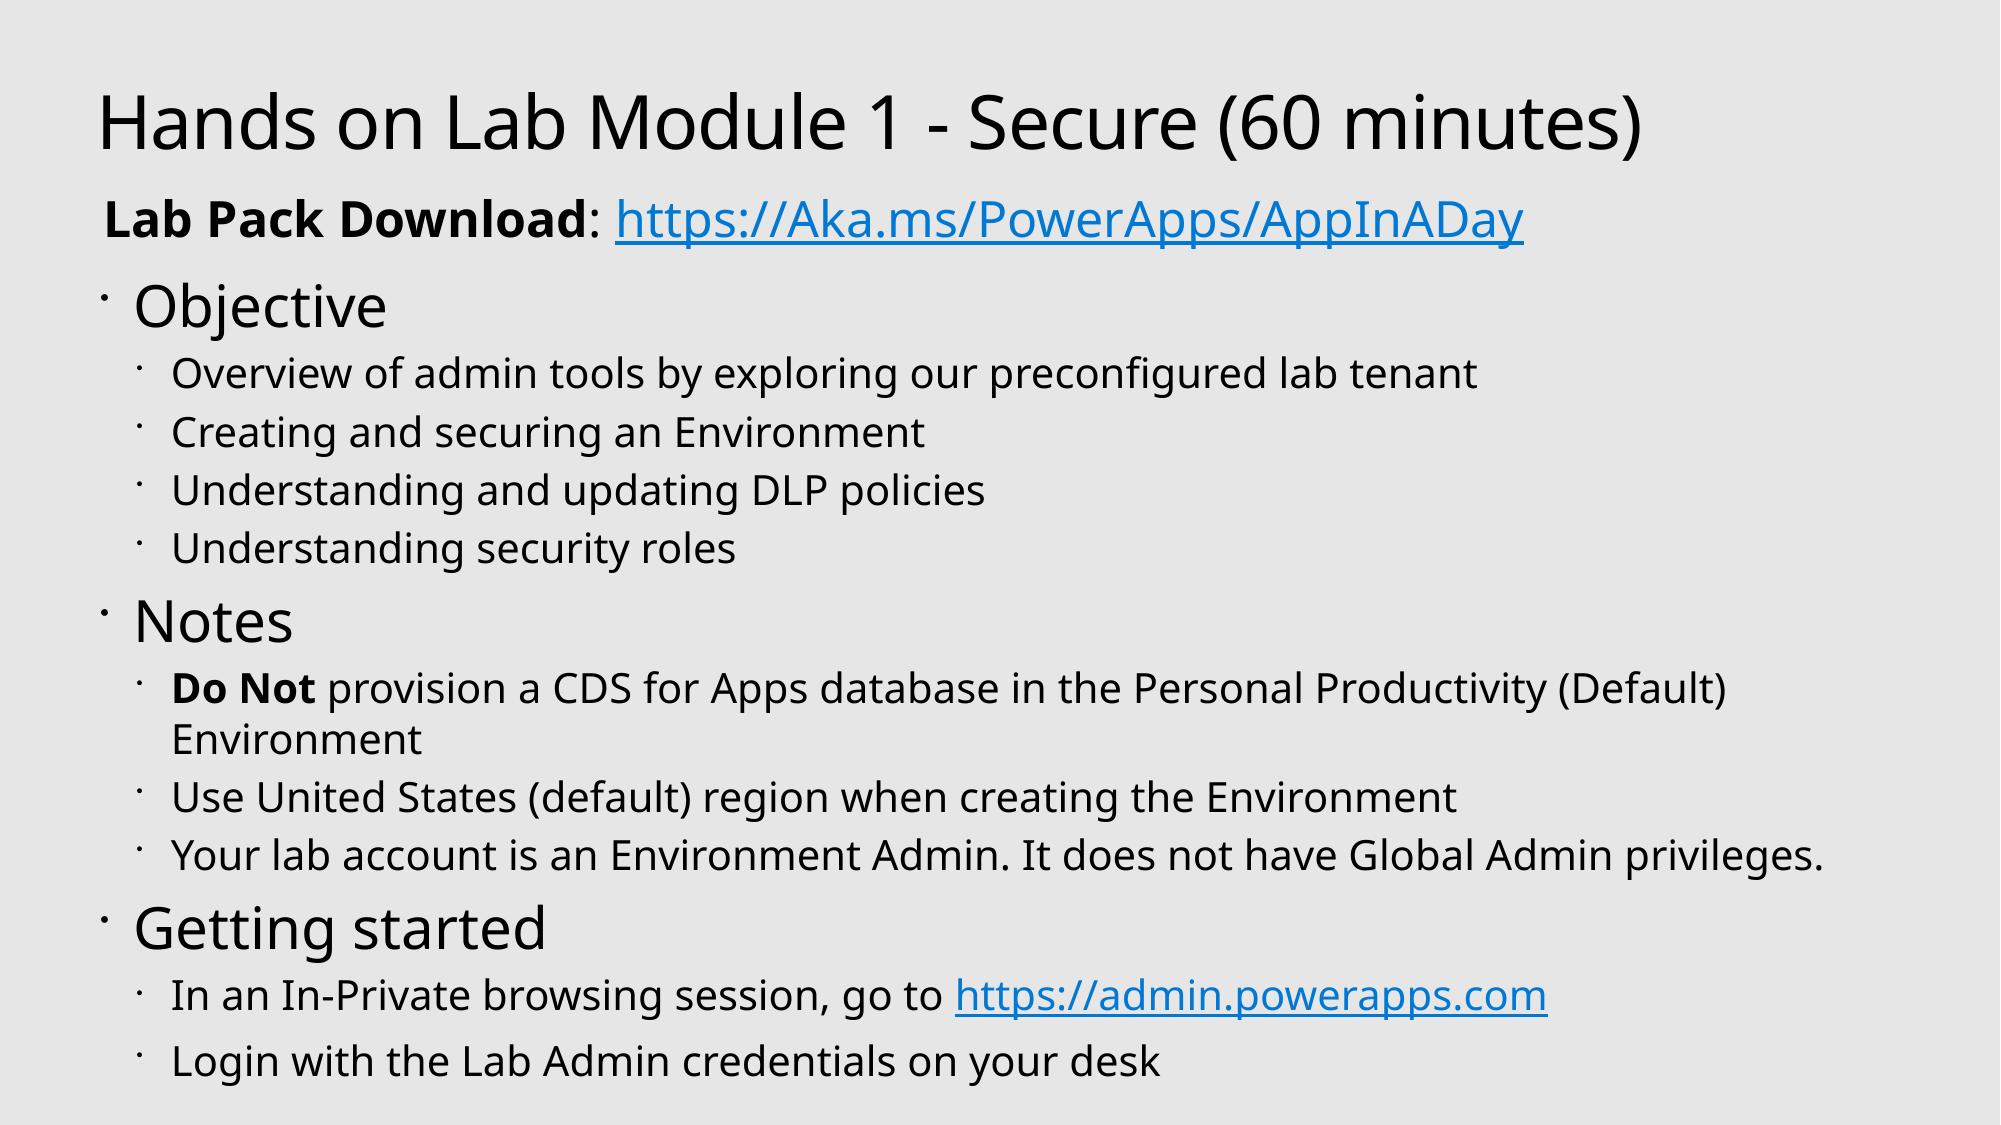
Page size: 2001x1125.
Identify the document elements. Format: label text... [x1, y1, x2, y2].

text_box Lab Pack Download: https://Aka.ms/PowerApps/AppInADay [103, 187, 1551, 256]
title Hands on Lab Module 1 - Secure (60 minutes) [96, 75, 1904, 166]
list Objective Overview of admin tools by exploring our preconfigured lab tenant Creating and securing an Environment Understanding and updating DLP policies Understanding security roles Notes Do Not provision a CDS for Apps database in the Personal Productivity (Default) Environment Use United States (default) region when creating the Environment Your lab account is an Environment Admin. It does not have Global Admin privileges. Getting started In an In-Private browsing session, go to https://admin.powerapps.com Login with the Lab Admin credentials on your desk [95, 268, 1904, 1055]
